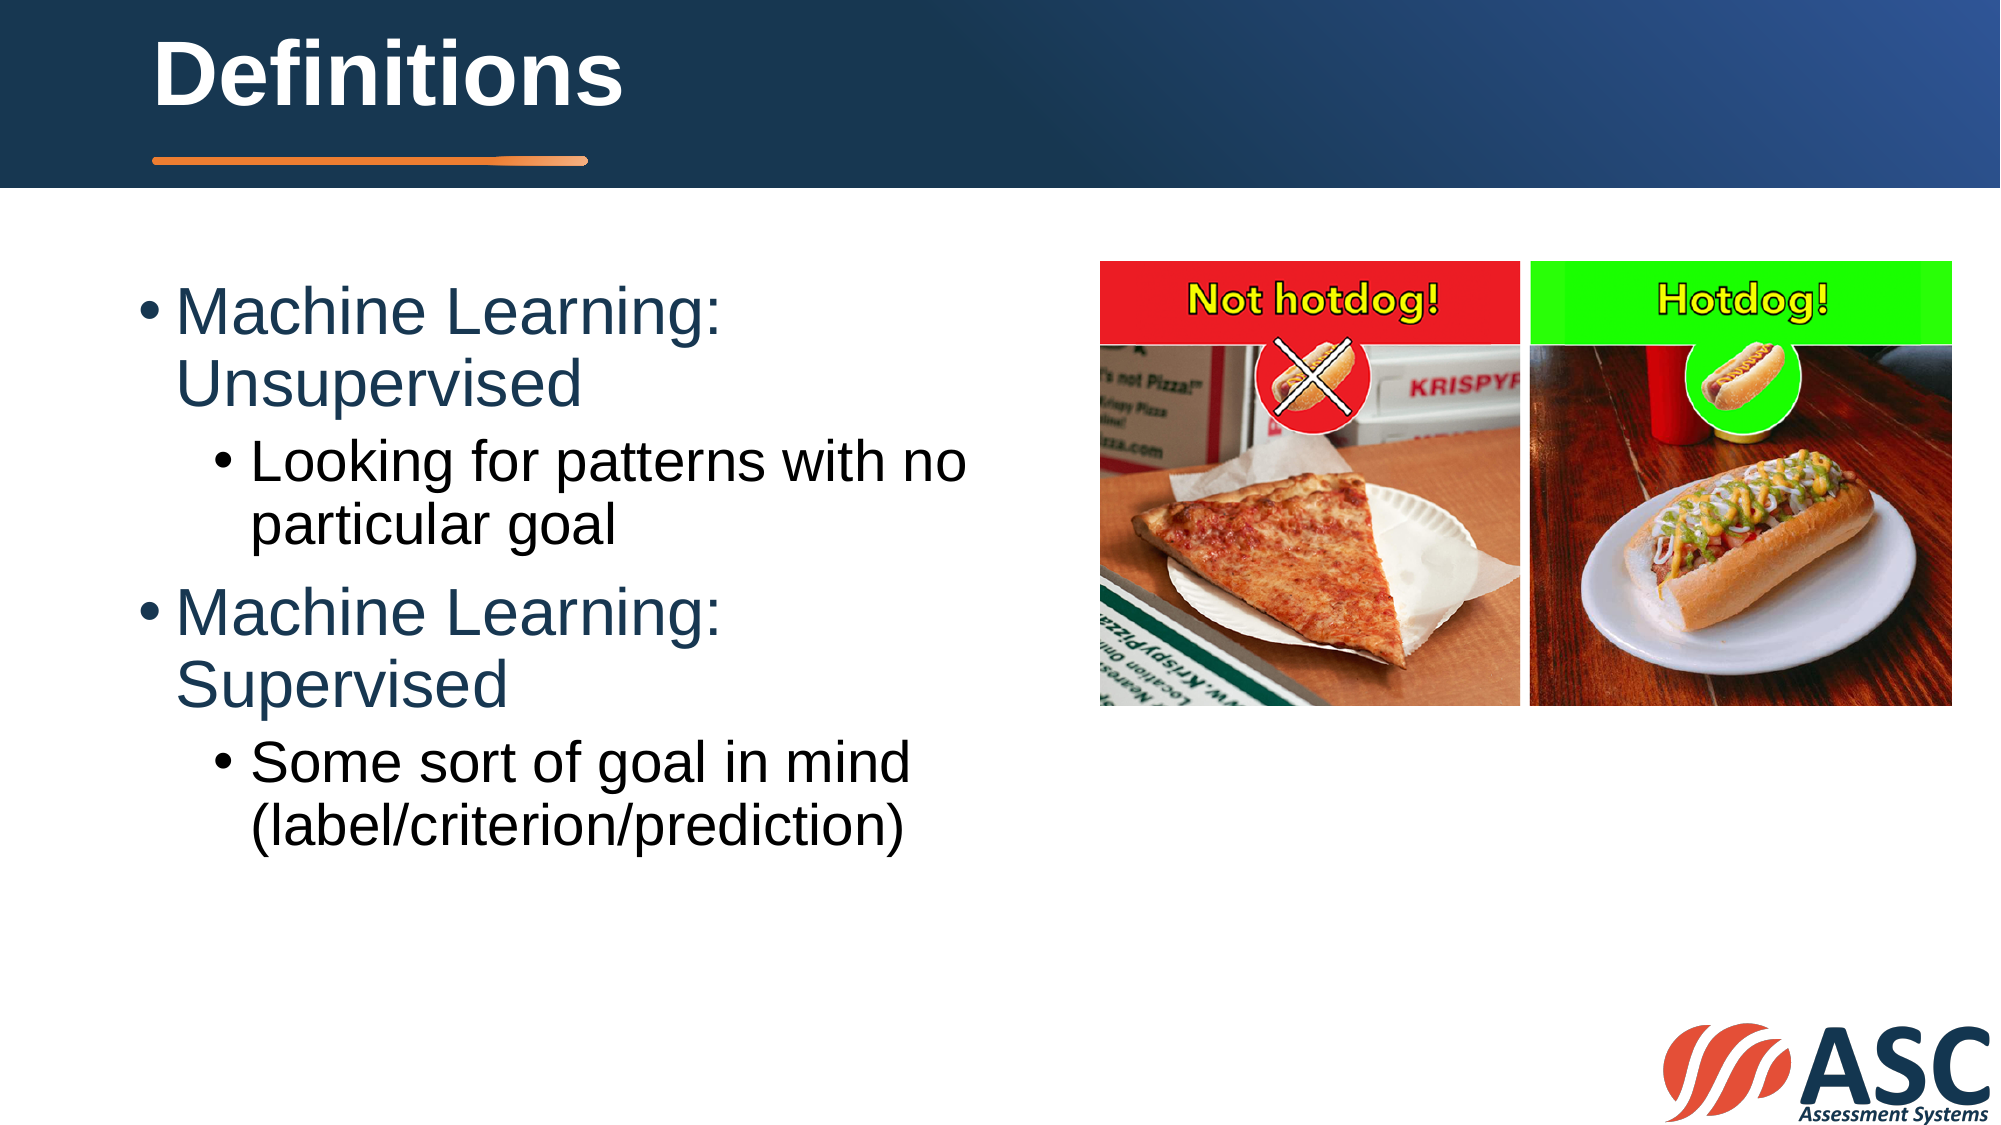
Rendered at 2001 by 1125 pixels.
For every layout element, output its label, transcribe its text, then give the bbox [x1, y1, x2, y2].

picture [1099, 261, 1952, 706]
title Definitions [137, 0, 1644, 156]
picture [1662, 1022, 2000, 1125]
list Machine Learning: Unsupervised Looking for patterns with no particular goal Machine Learning: Supervised Some sort of goal in mind (label/criterion/prediction) [123, 269, 1017, 984]
